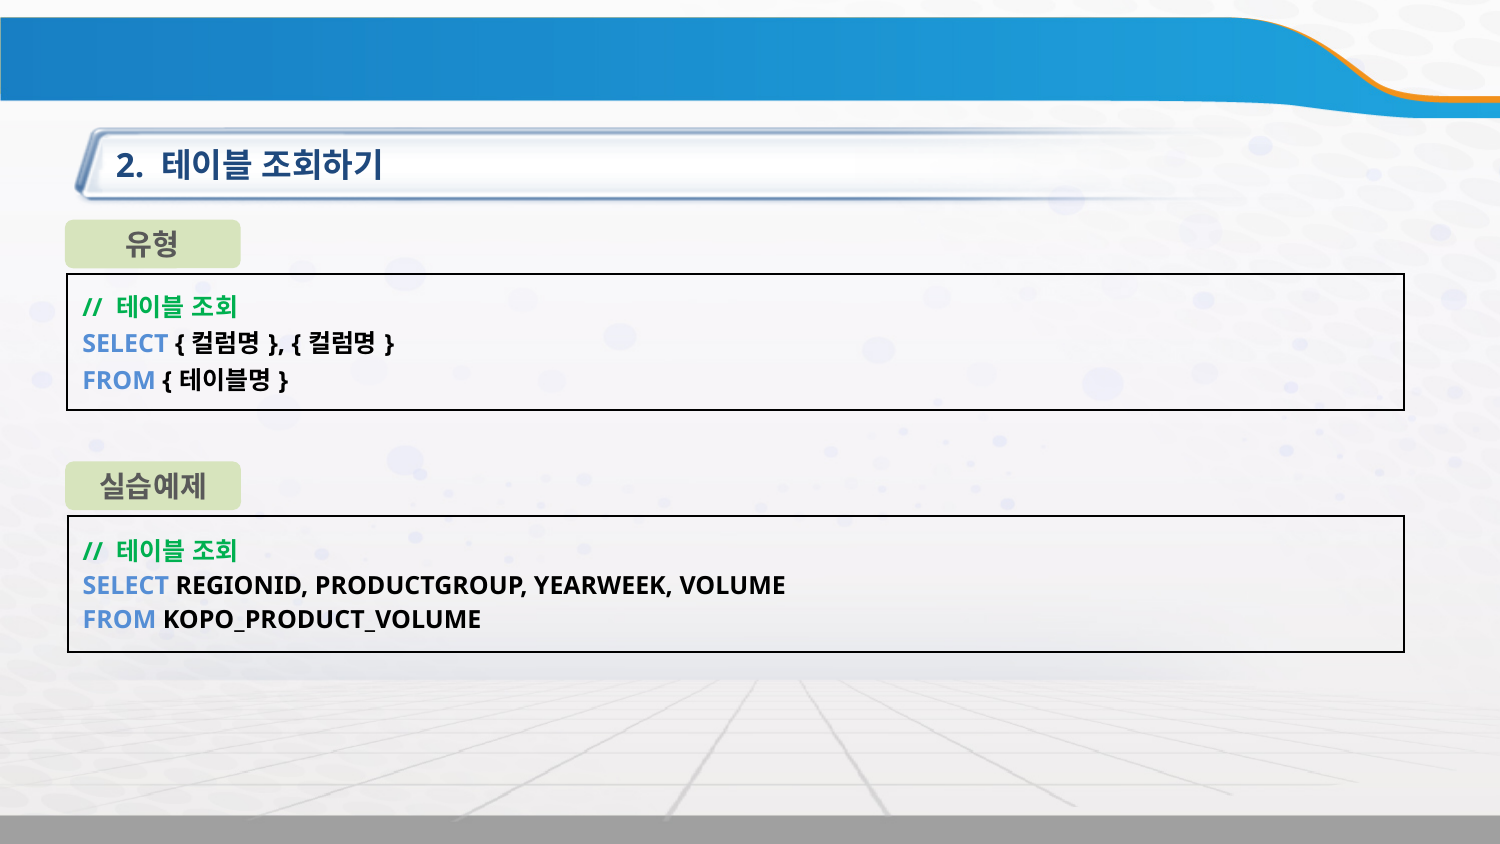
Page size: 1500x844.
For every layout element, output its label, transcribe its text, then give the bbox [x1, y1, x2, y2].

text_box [74, 126, 1289, 208]
text_box 3. 데이터베이스 둘러보기 [29, 0, 1175, 103]
table_header // 테이블 조회 SELECT REGIONID, PRODUCTGROUP, YEARWEEK, VOLUME FROM KOPO_PRODUCT_VOLUME [69, 517, 1403, 651]
picture [0, 0, 1500, 844]
table_header // 테이블 조회 SELECT {컬럼명}, {컬럼명} FROM {테이블명} [68, 275, 1403, 409]
text_box 실습예제 [65, 461, 242, 511]
text_box 유형 [64, 219, 241, 269]
